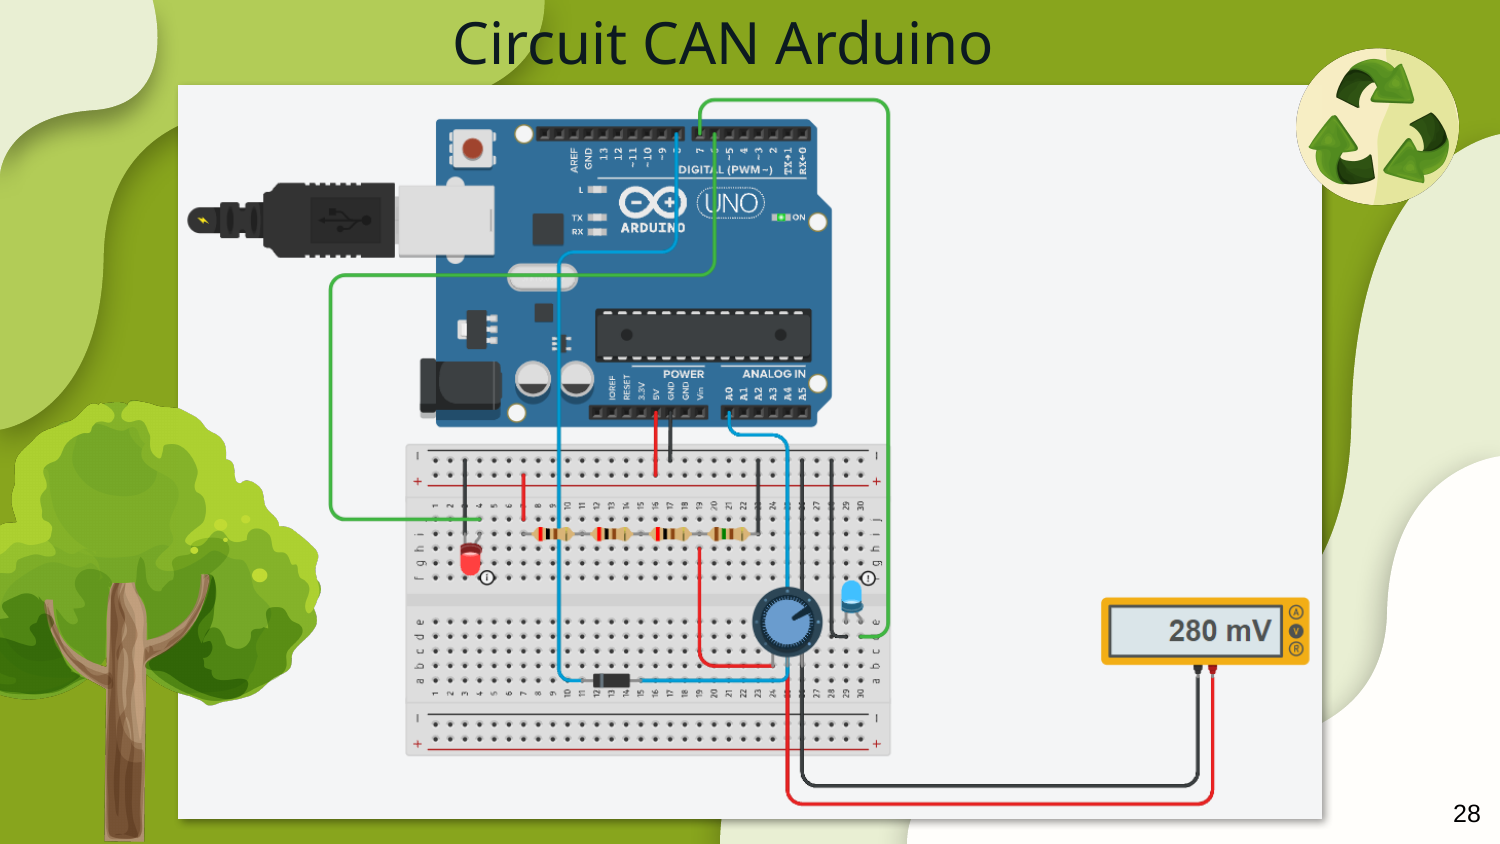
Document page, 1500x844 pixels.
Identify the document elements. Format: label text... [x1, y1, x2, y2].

title Circuit CAN Arduino [437, 0, 1063, 82]
picture [0, 25, 1480, 844]
